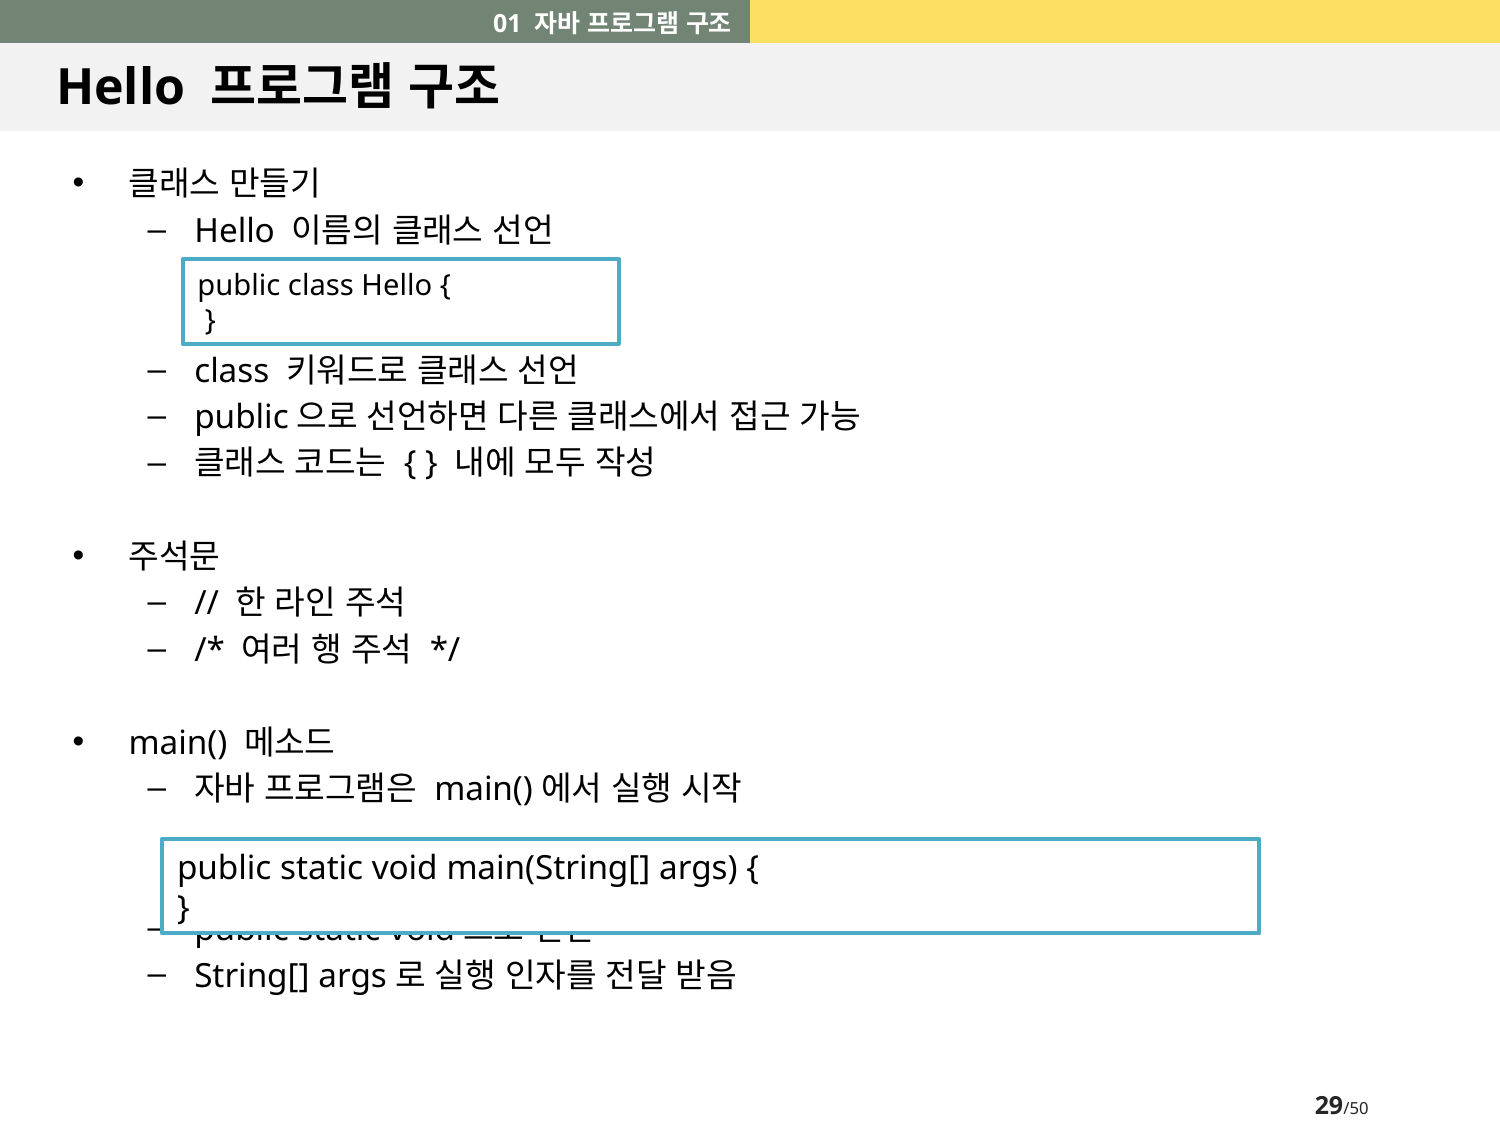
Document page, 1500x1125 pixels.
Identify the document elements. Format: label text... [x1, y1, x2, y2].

list 01 자바 프로그램 구조 [0, 0, 748, 43]
text_box public class Hello { } [181, 257, 621, 346]
text_box 클래스 만들기 Hello 이름의 클래스 선언 class 키워드로 클래스 선언 public으로 선언하면 다른 클래스에서 접근 가능 클래스 코드는 { } 내에 모두 작성 주석문 // 한 라인 주석 /* 여러 행 주석 */ main() 메소드 자바 프로그램은 main()에서 실행 시작 public static void으로 선언 String[] args로 실행 인자를 전달 받음 [57, 155, 1447, 1069]
text_box public static void main(String[] args) { } [160, 837, 1261, 935]
title Hello 프로그램 구조 [41, 42, 1459, 128]
